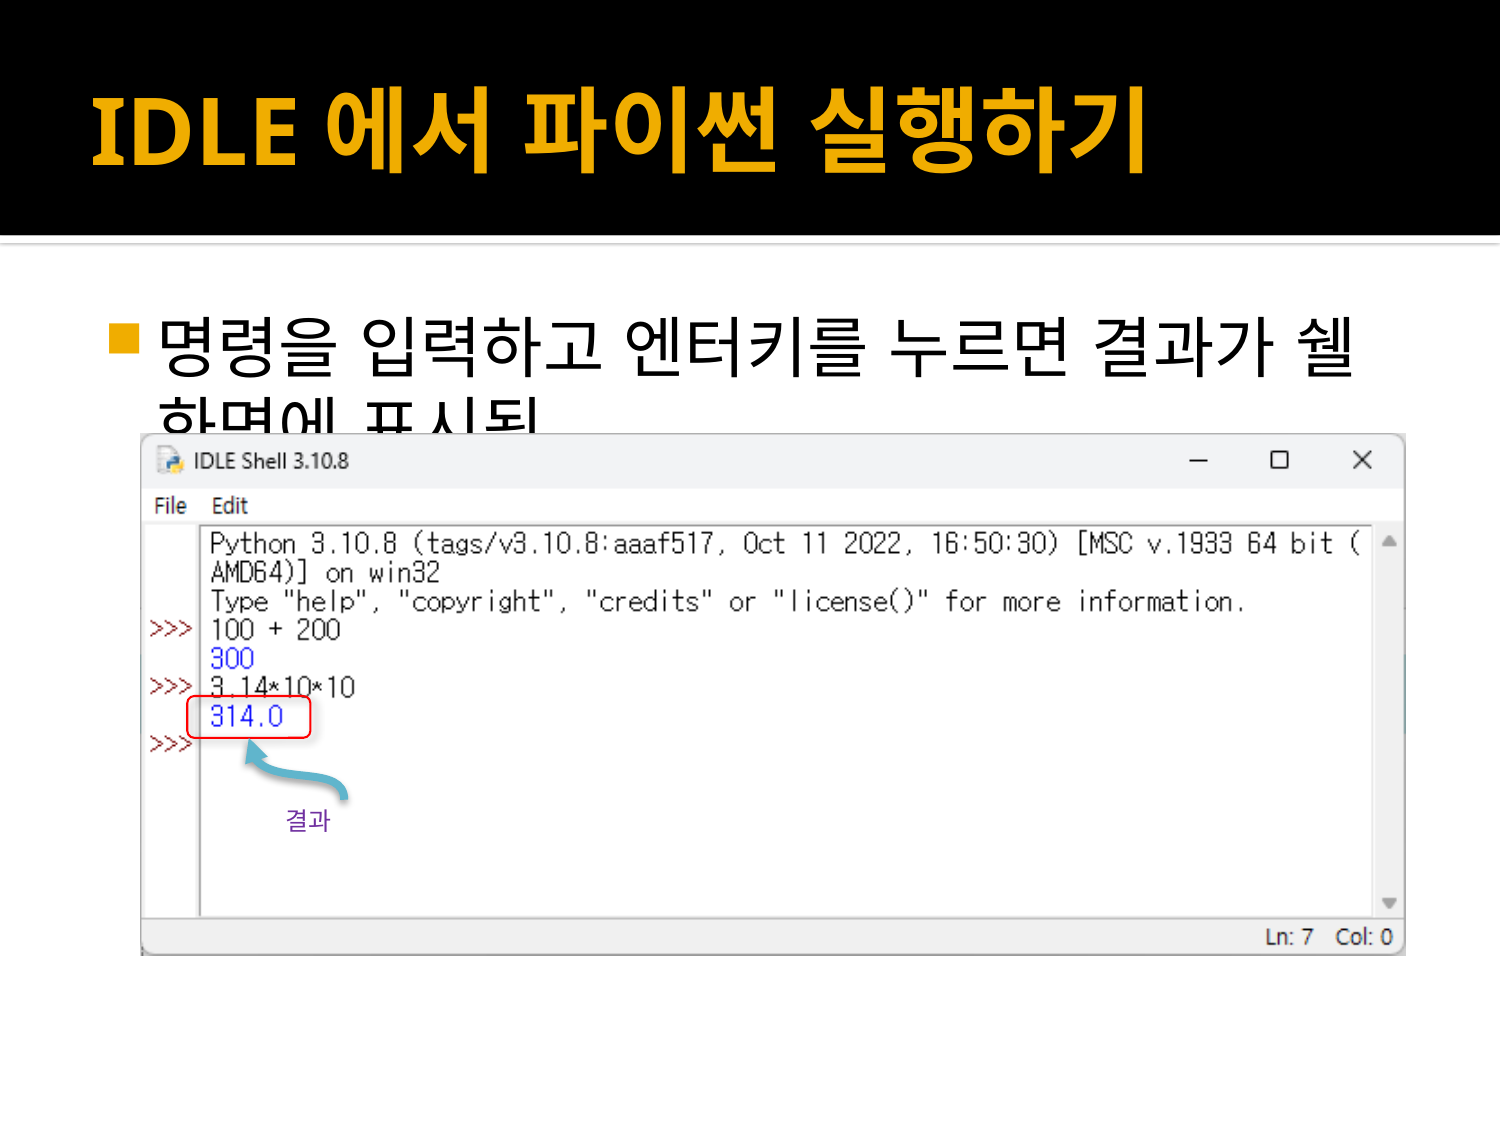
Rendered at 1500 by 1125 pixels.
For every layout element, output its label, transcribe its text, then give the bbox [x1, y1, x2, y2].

picture [140, 433, 1406, 956]
title IDLE에서 파이썬 실행하기 [75, 25, 1425, 231]
list 명령을 입력하고 엔터키를 누르면 결과가 쉘 화면에 표시됨 길고 복잡한 코딩을 하기는 불편함. 에러 수정도 번거로움 <tip!> 화살표 키를 이용하여 원하는 명령어를 다시 실행할 수 있음 [75, 291, 1425, 1050]
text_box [265, 720, 328, 817]
